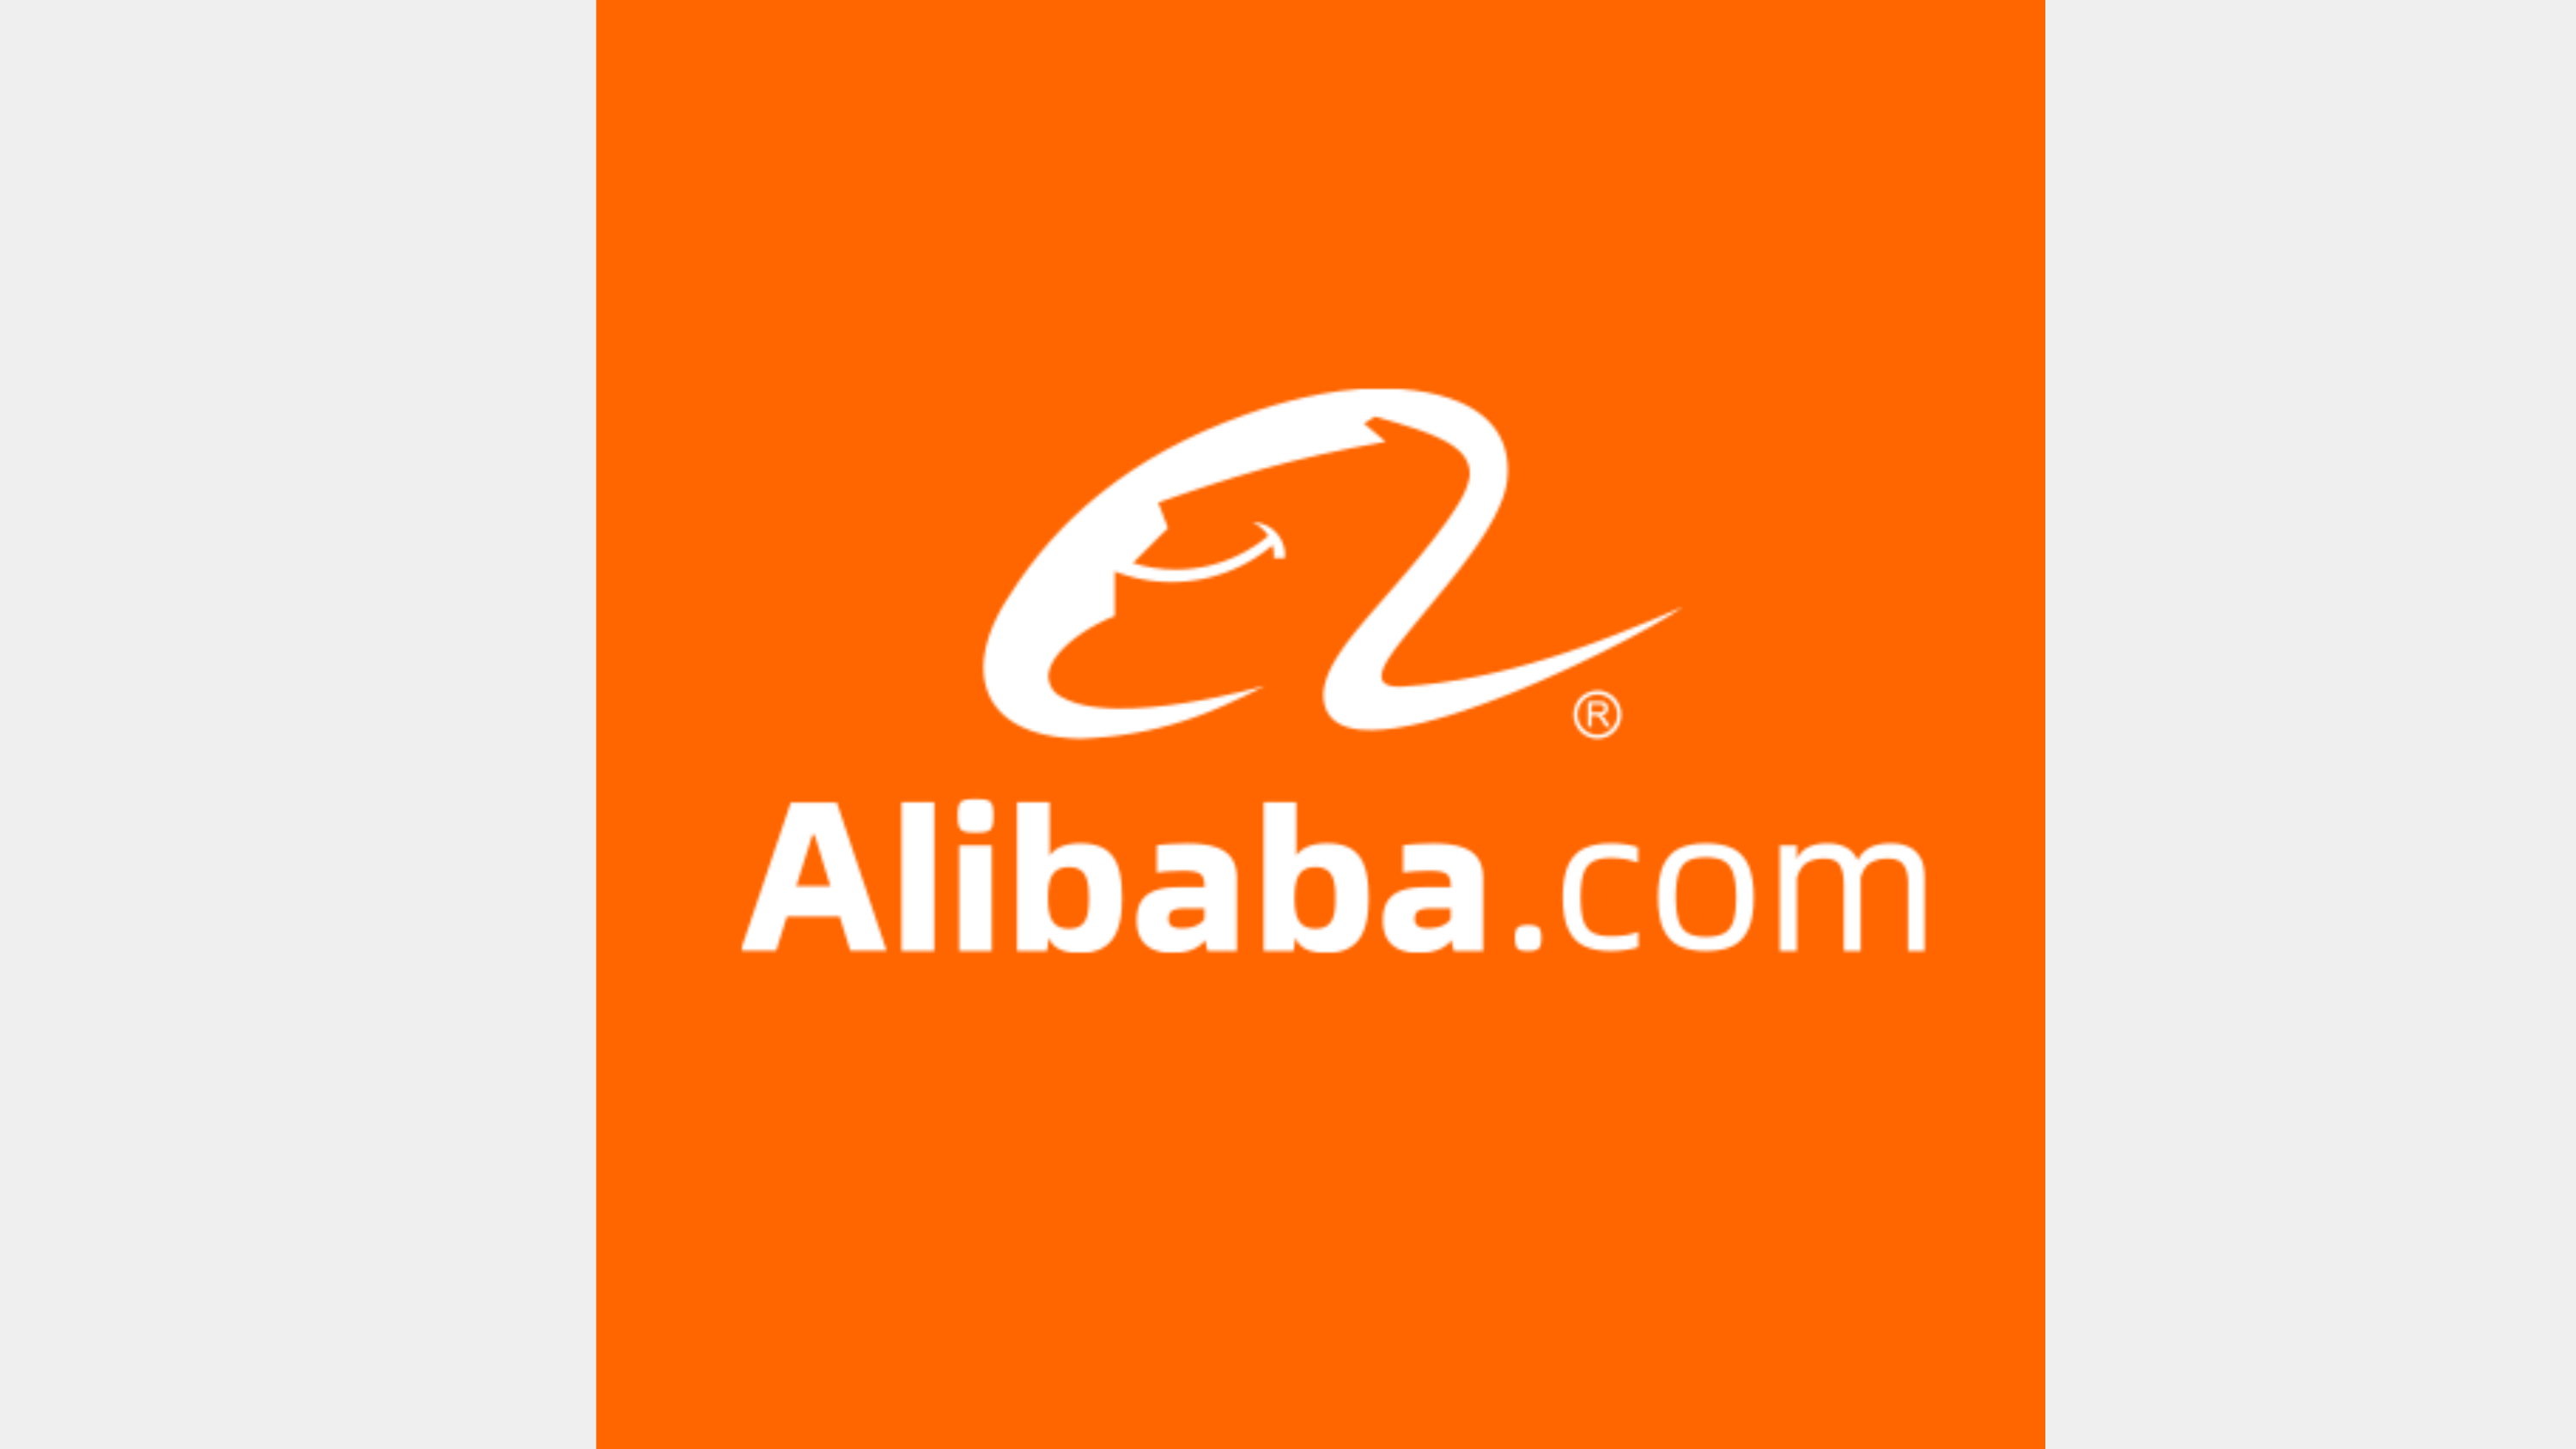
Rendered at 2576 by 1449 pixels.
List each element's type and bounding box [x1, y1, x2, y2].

text_box [596, 0, 2045, 1449]
